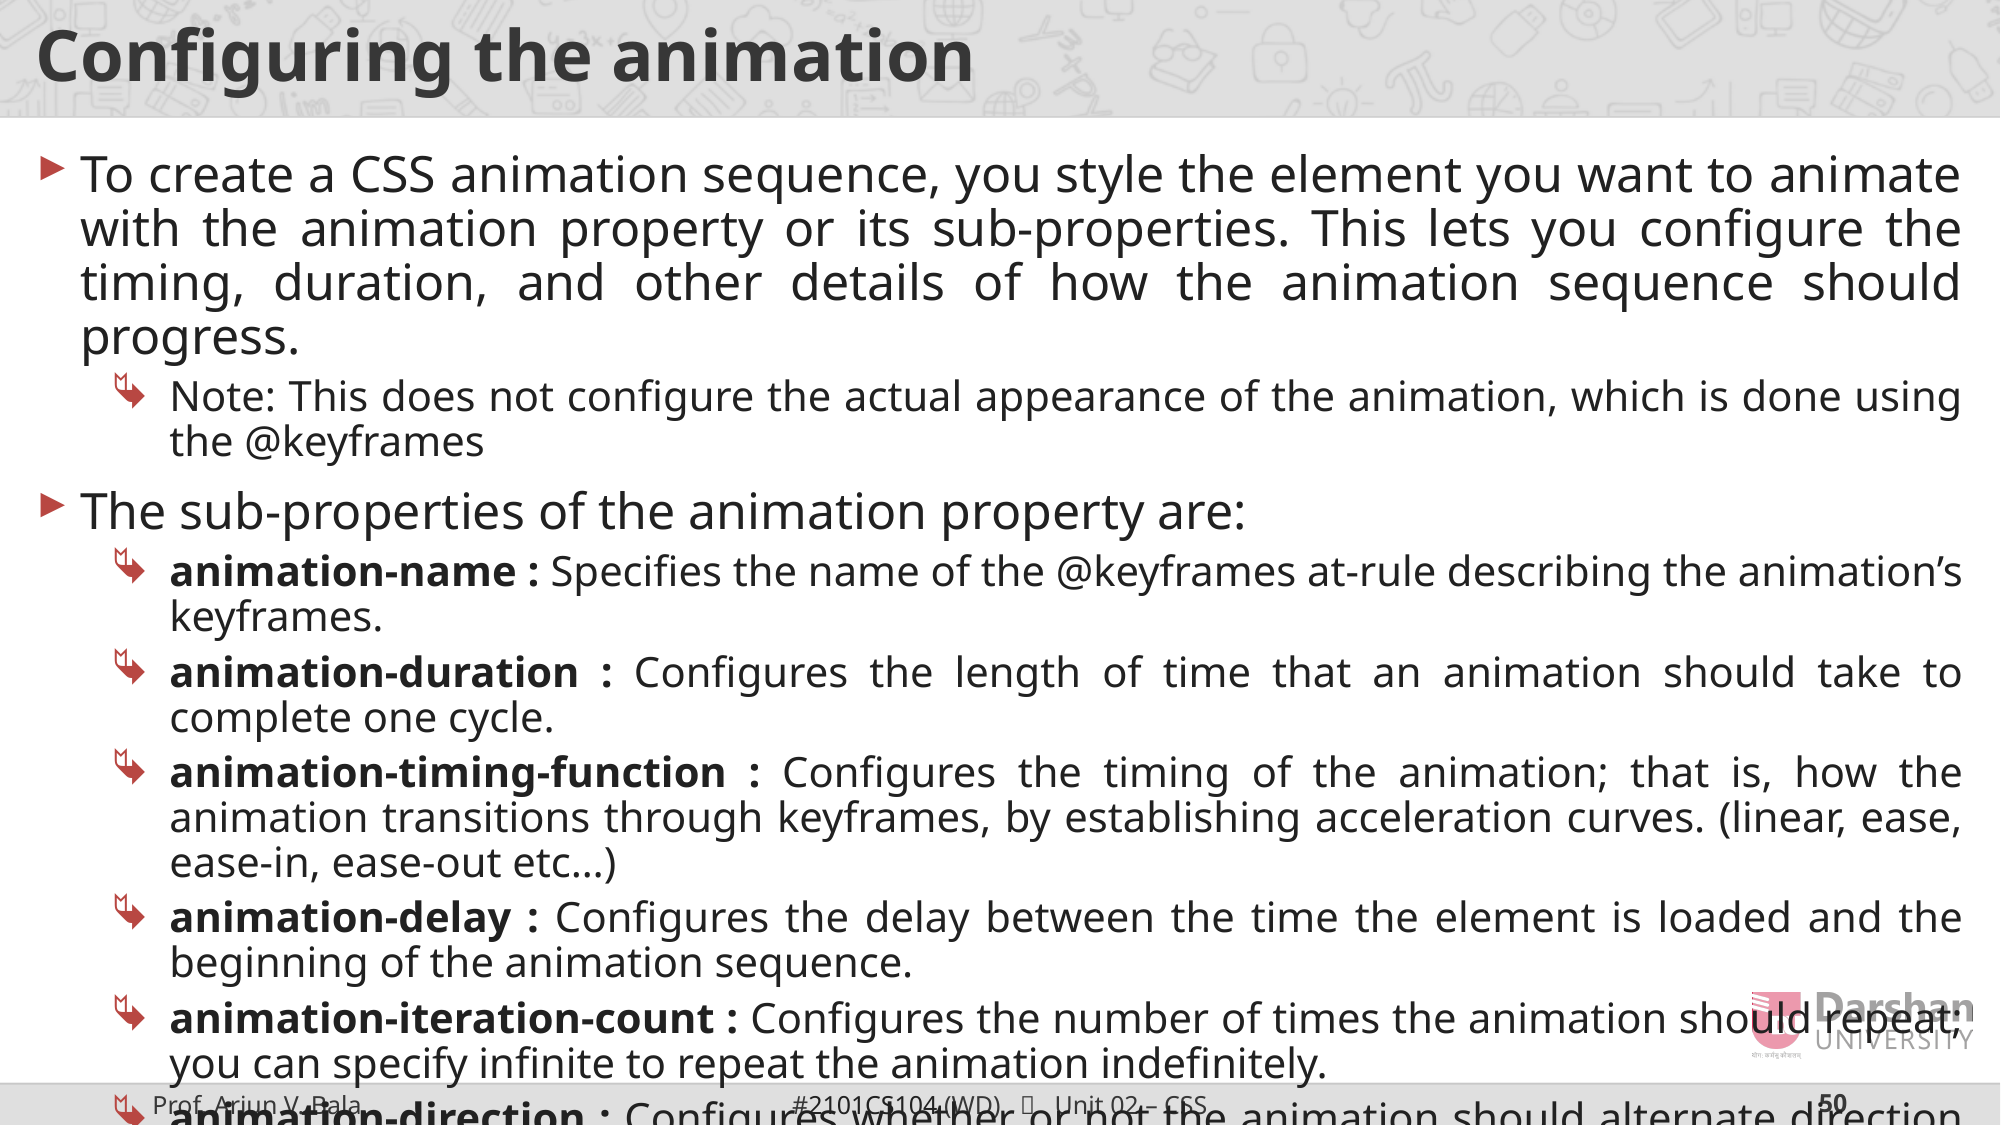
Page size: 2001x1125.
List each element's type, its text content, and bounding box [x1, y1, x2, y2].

title Configuring the animation [0, 0, 2000, 117]
list To create a CSS animation sequence, you style the element you want to animate with the animation property or its sub-properties. This lets you configure the timing, duration, and other details of how the animation sequence should progress. Note: This does not configure the actual appearance of the animation, which is done using the @keyframes The sub-properties of the animation property are: animation-name : Specifies the name of the @keyframes at-rule describing the animation’s keyframes. animation-duration : Configures the length of time that an animation should take to complete one cycle. animation-timing-function : Configures the timing of the animation; that is, how the animation transitions through keyframes, by establishing acceleration curves. (linear, ease, ease-in, ease-out etc…) animation-delay : Configures the delay between the time the element is loaded and the beginning of the animation sequence. animation-iteration-count : Configures the number of times the animation should repeat; you can specify infinite to repeat the animation indefinitely. animation-direction : Configures whether or not the animation should alternate direction on each run through the sequence or reset to the start point and repeat itself. (normal, reverse, alternate etc…) animation-fill-mode : Configures what values are applied by the animation before and after it is executing. animation-play-state : Lets you pause and resume the animation sequence. [21, 141, 1979, 1059]
